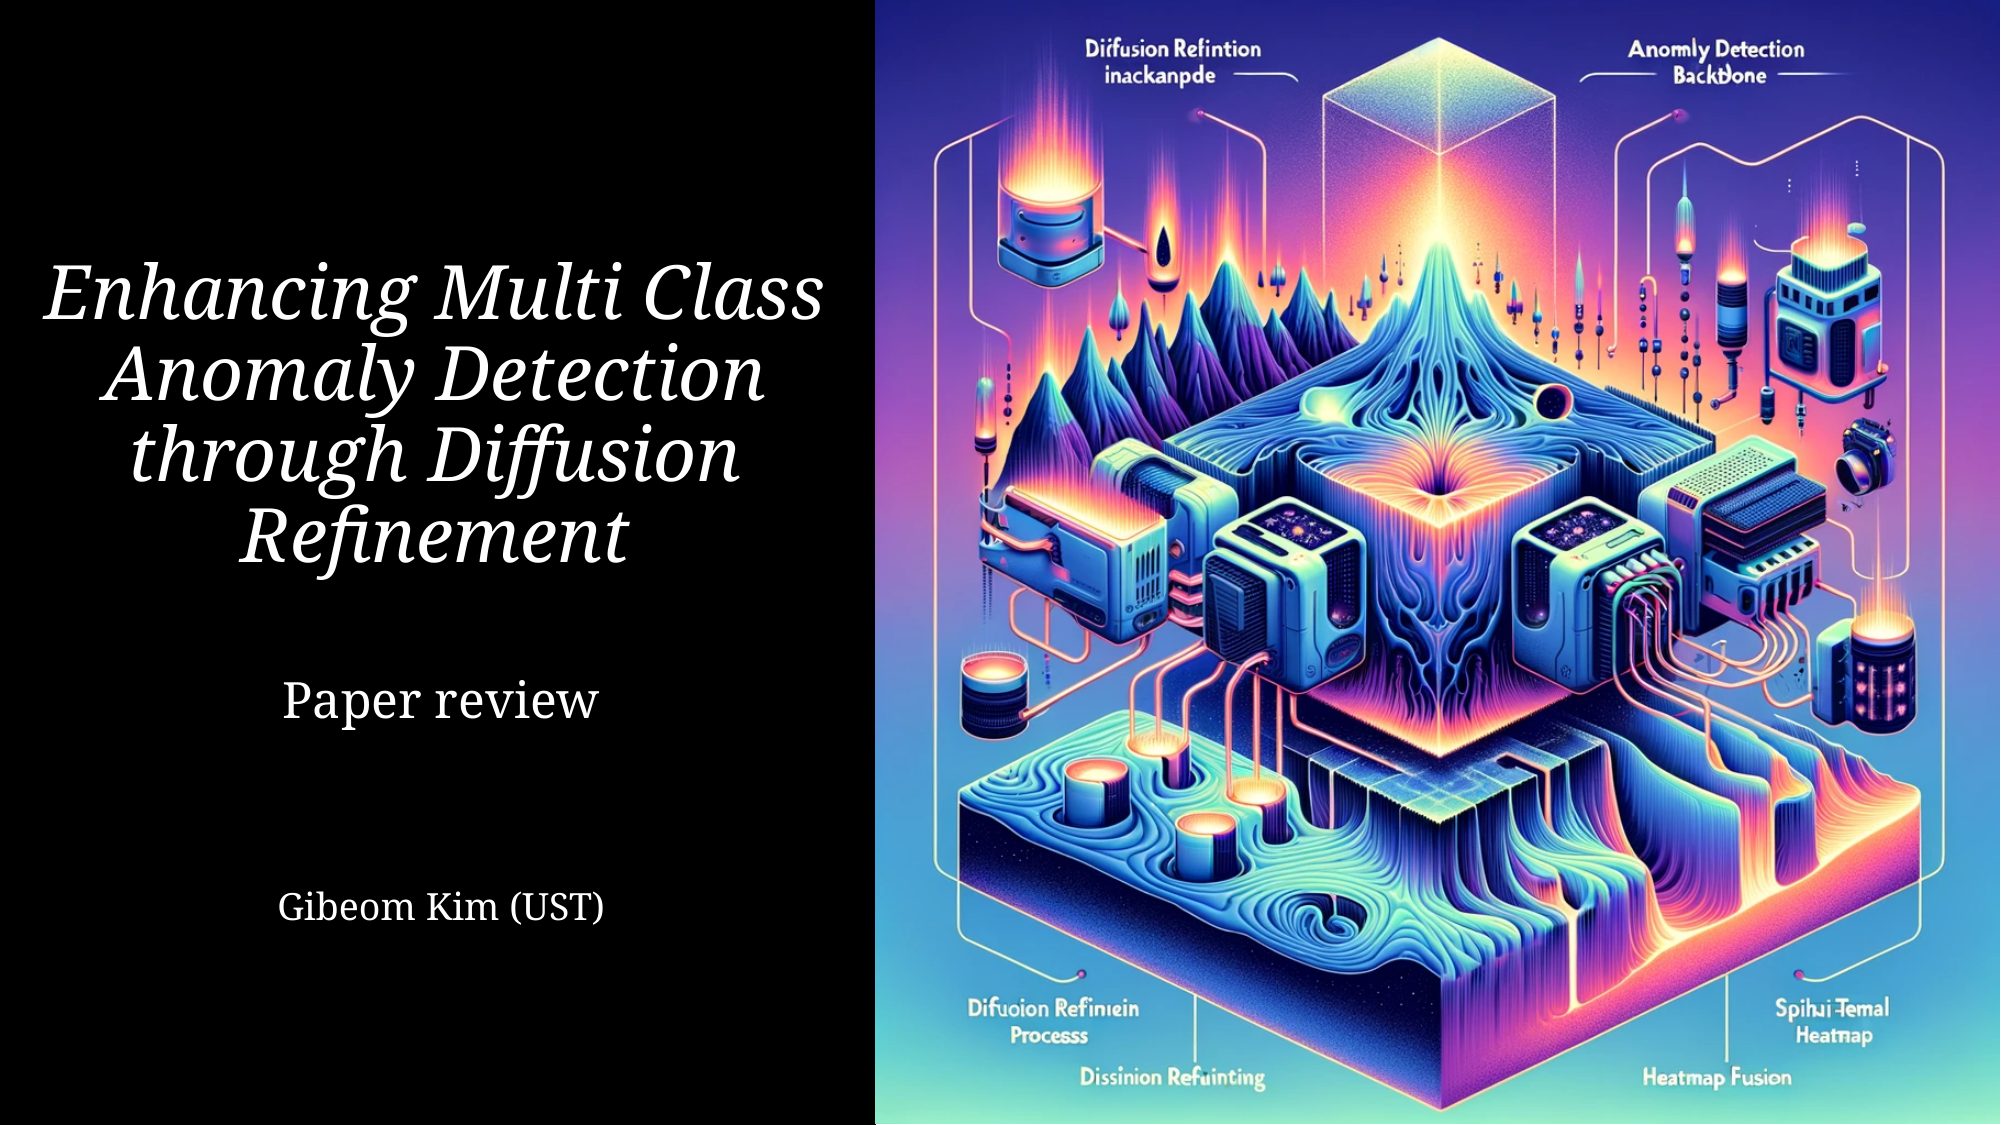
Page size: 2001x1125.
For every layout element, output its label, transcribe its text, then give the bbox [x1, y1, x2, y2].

text_box [0, 0, 876, 1125]
title Enhancing Multi Class Anomaly Detection through Diffusion Refinement [3, 194, 868, 587]
subtitle Paper review [58, 586, 824, 782]
picture [874, 0, 2000, 1124]
text_box Gibeom Kim (UST) [58, 880, 824, 1076]
